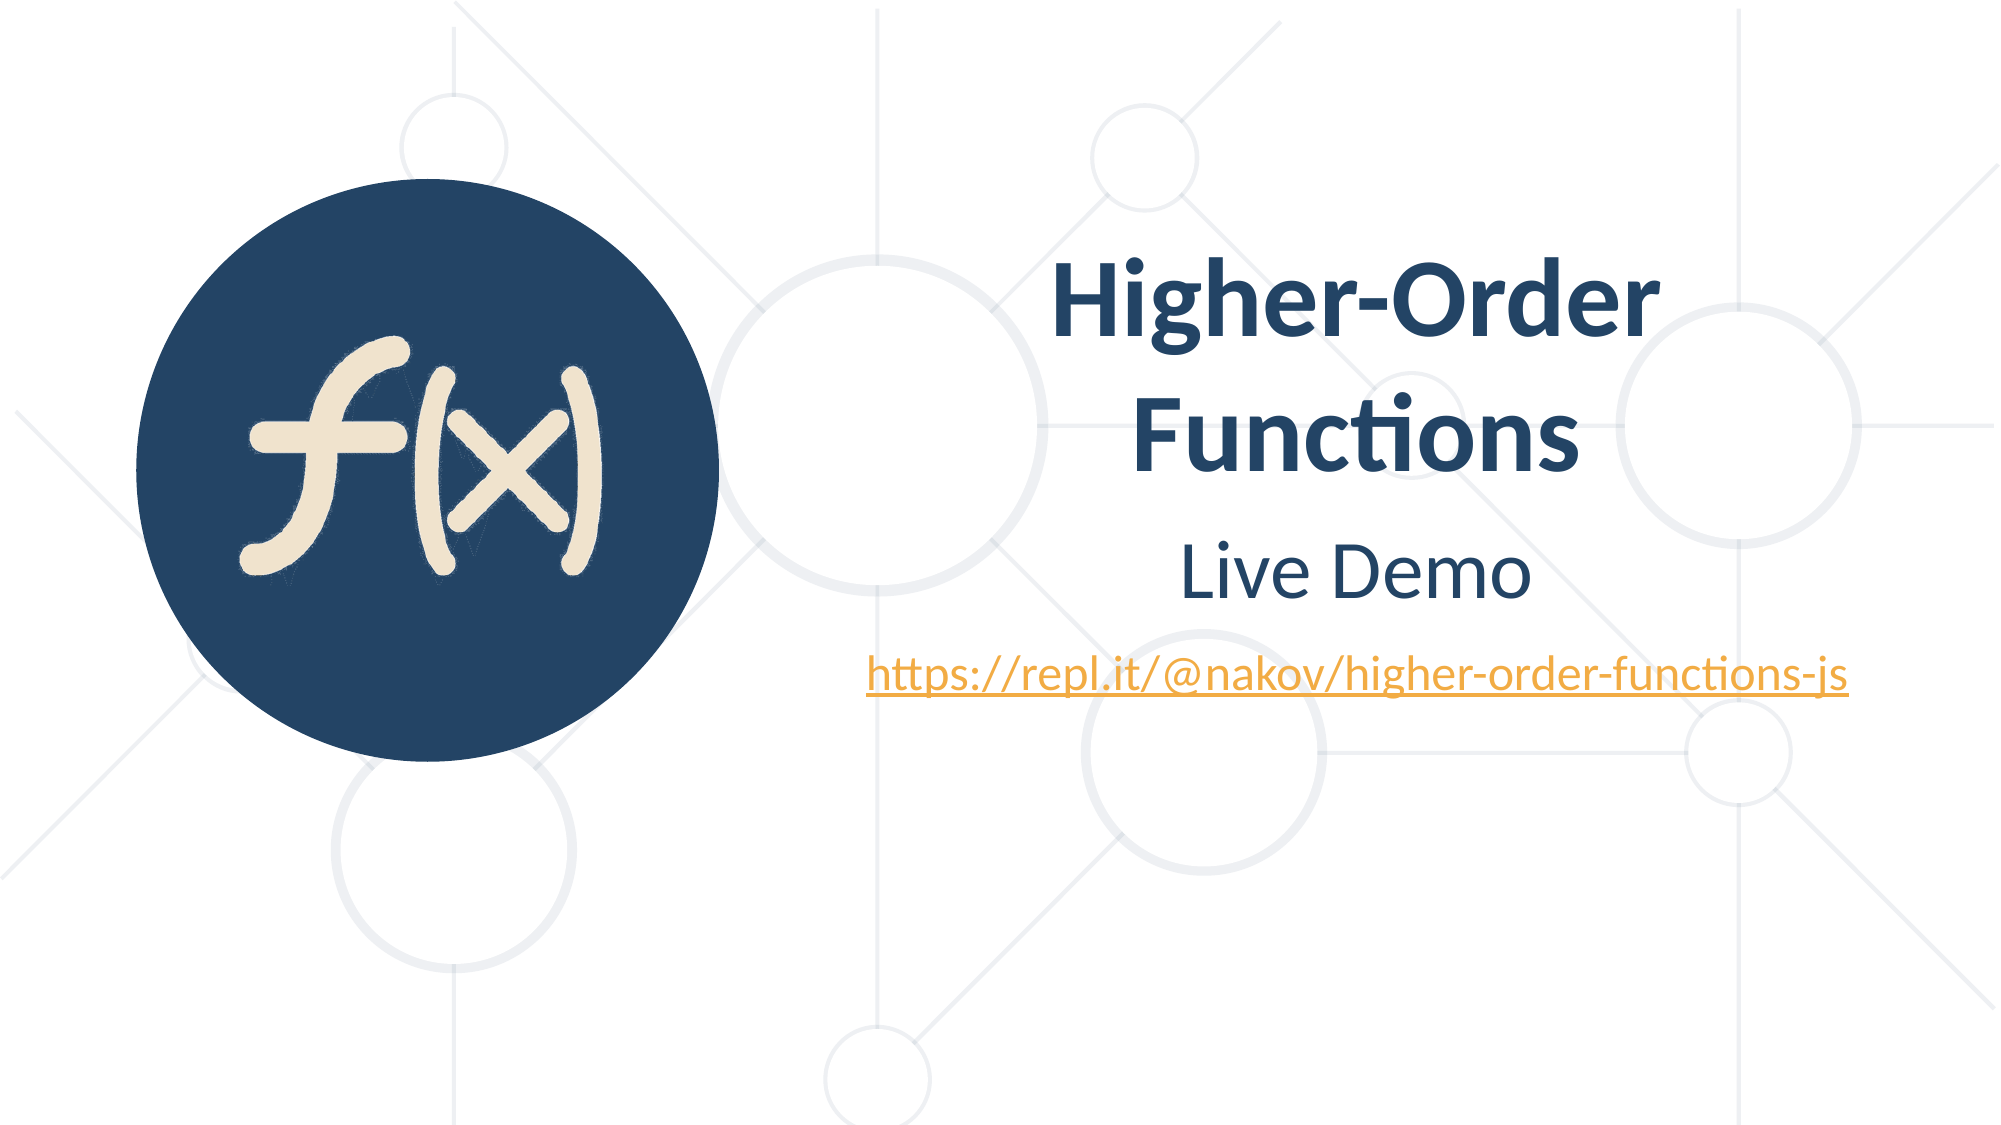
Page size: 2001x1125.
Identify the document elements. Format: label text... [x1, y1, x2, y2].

title Higher-Order Functions [859, 215, 1855, 504]
subtitle Live Demo [859, 504, 1855, 626]
picture [231, 331, 608, 586]
text_box https://repl.it/@nakov/higher-order-functions-js [851, 632, 1864, 708]
